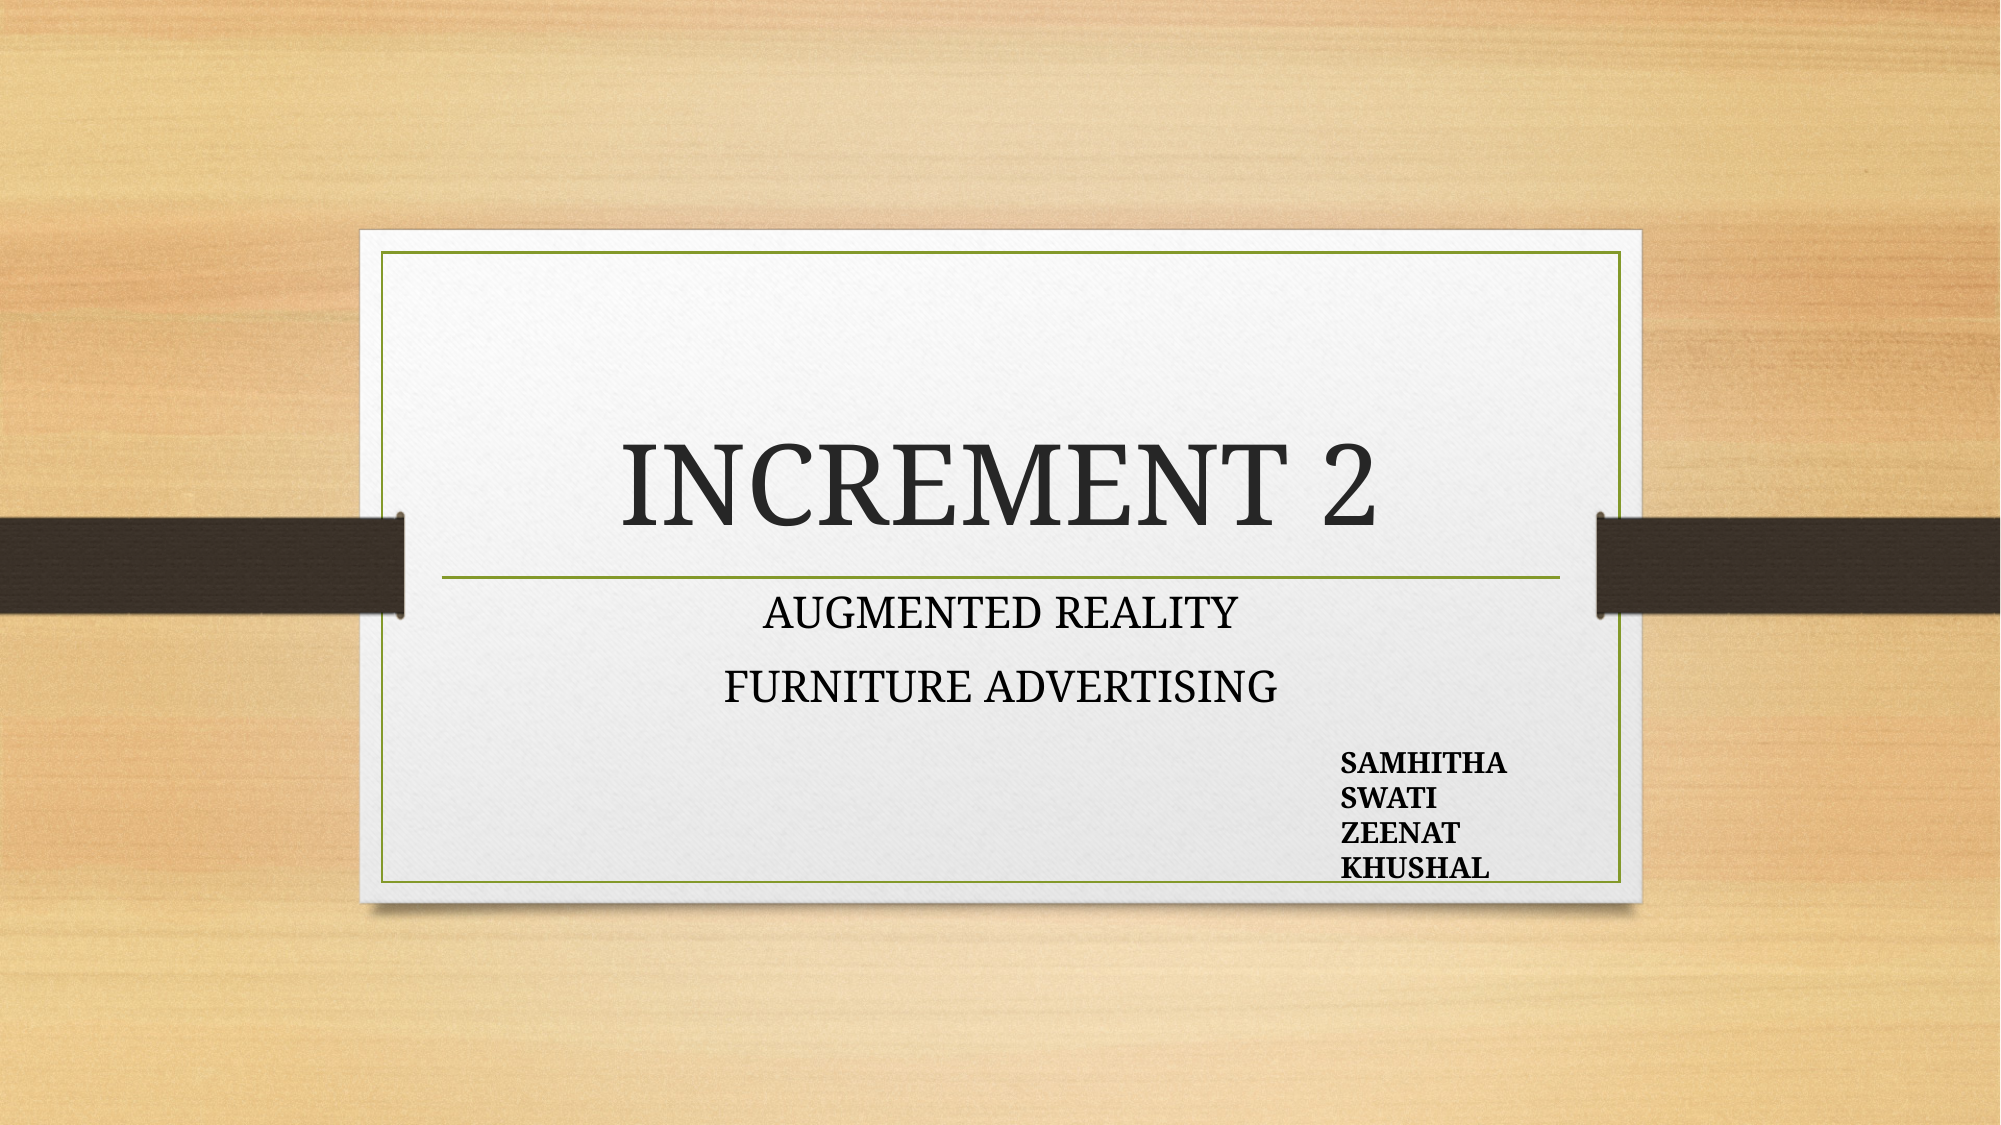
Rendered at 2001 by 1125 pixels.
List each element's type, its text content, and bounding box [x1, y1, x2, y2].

picture [0, 0, 2001, 1125]
subtitle AUGMENTED REALITY FURNITURE ADVERTISING [441, 576, 1560, 794]
title INCREMENT 2 [441, 306, 1560, 556]
text_box SAMHITHA SWATI ZEENAT KHUSHAL [1325, 736, 1560, 892]
